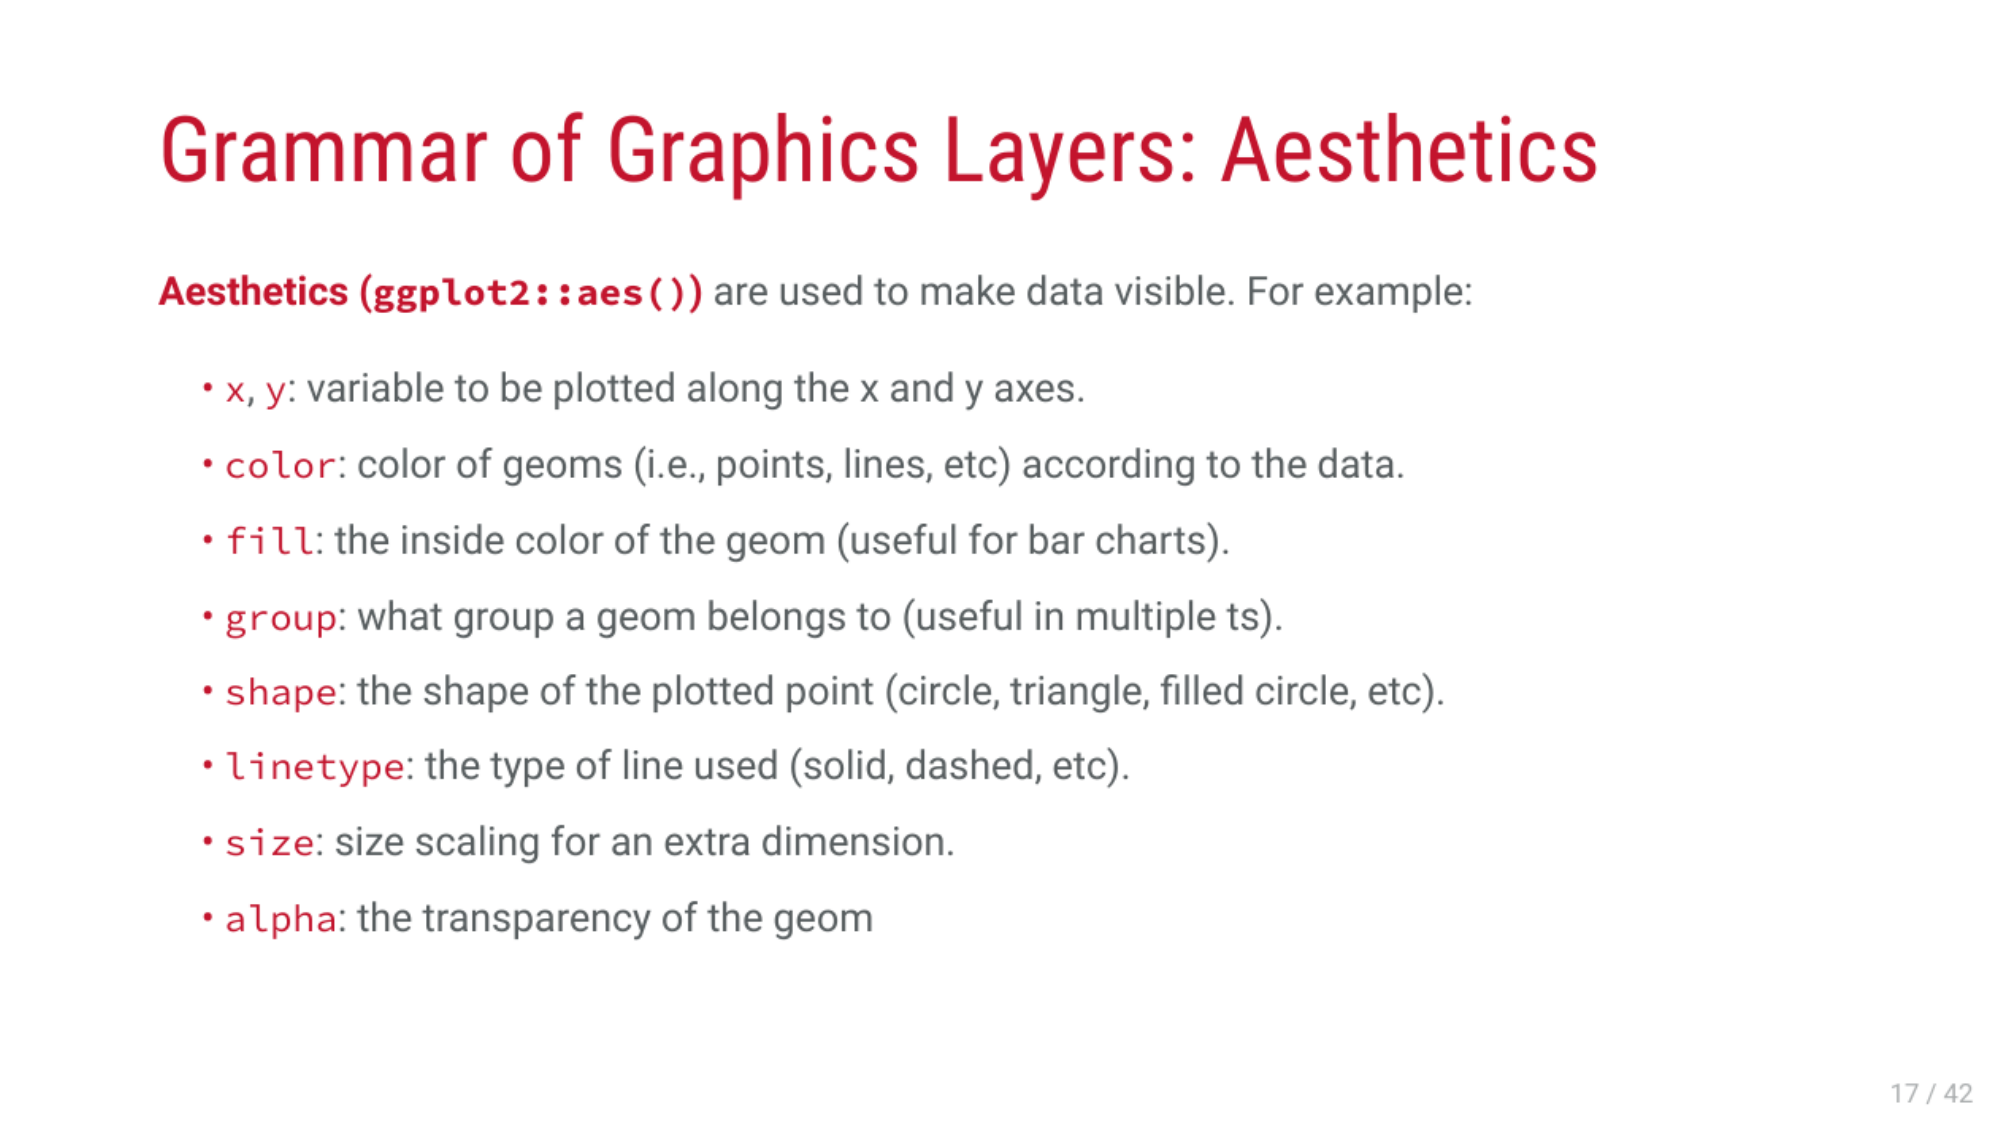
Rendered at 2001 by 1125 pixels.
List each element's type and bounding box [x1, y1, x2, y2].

list [0, 0, 2000, 1125]
